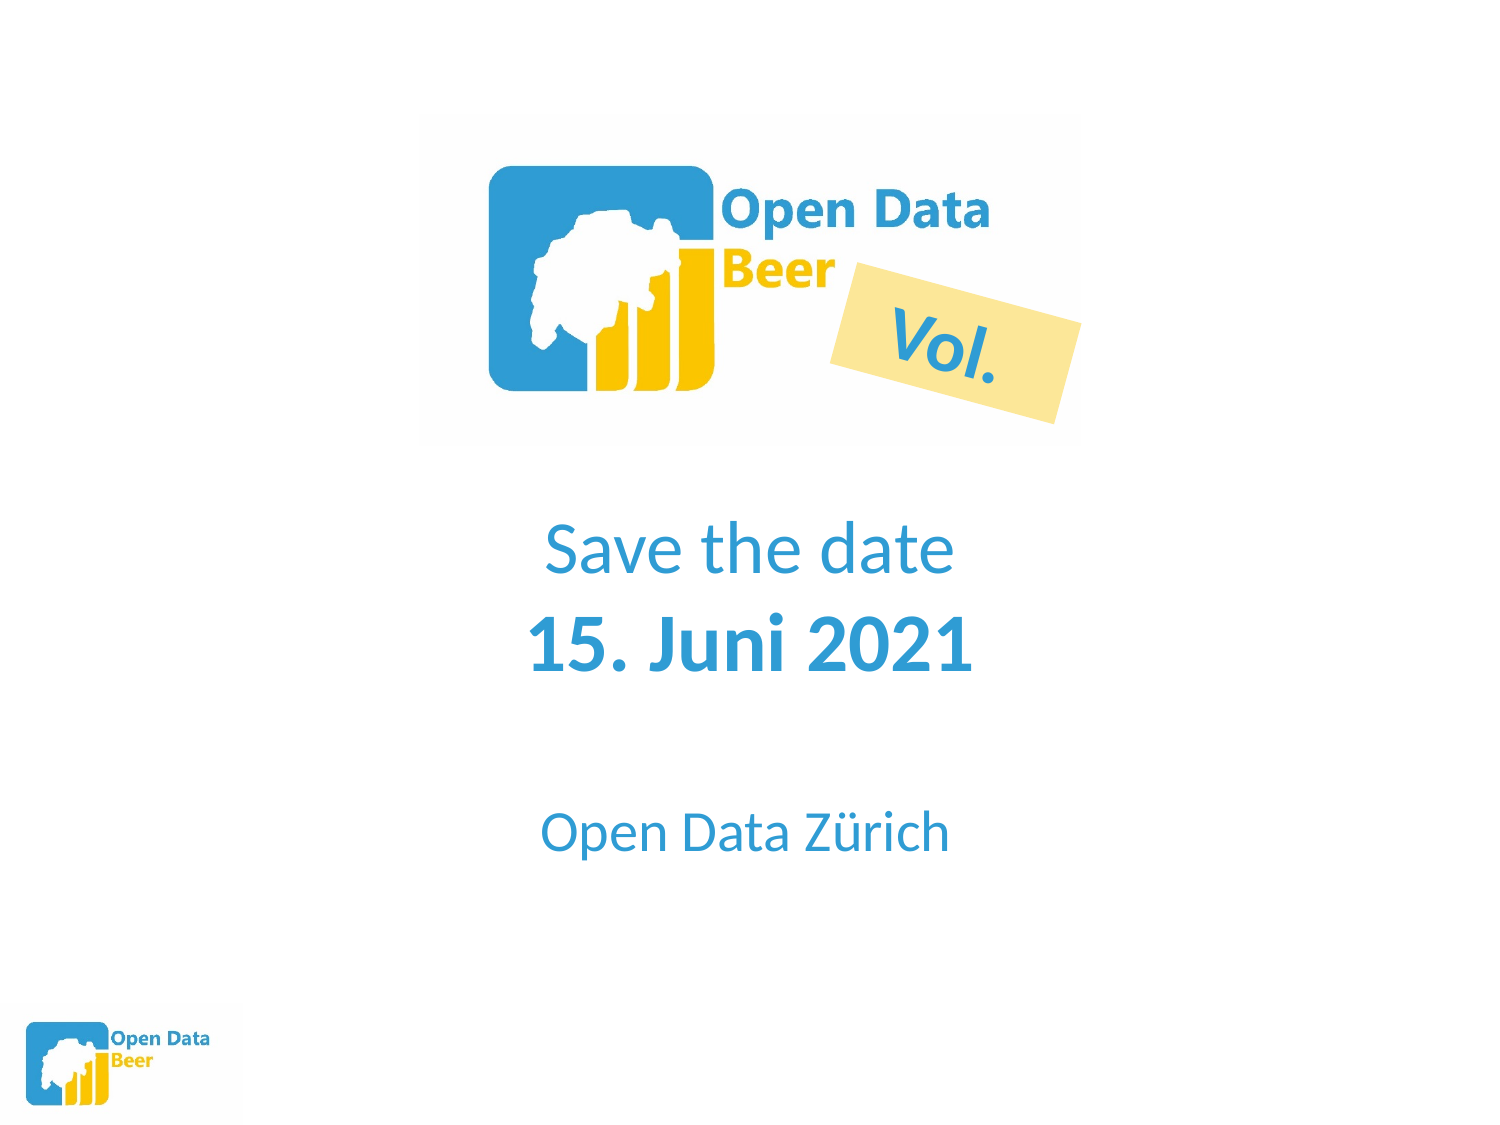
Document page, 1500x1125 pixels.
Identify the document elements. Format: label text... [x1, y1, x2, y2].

picture [418, 114, 1081, 446]
text_box Open Data Zürich [525, 785, 1483, 871]
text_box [64, 491, 1436, 698]
picture [0, 1003, 243, 1125]
